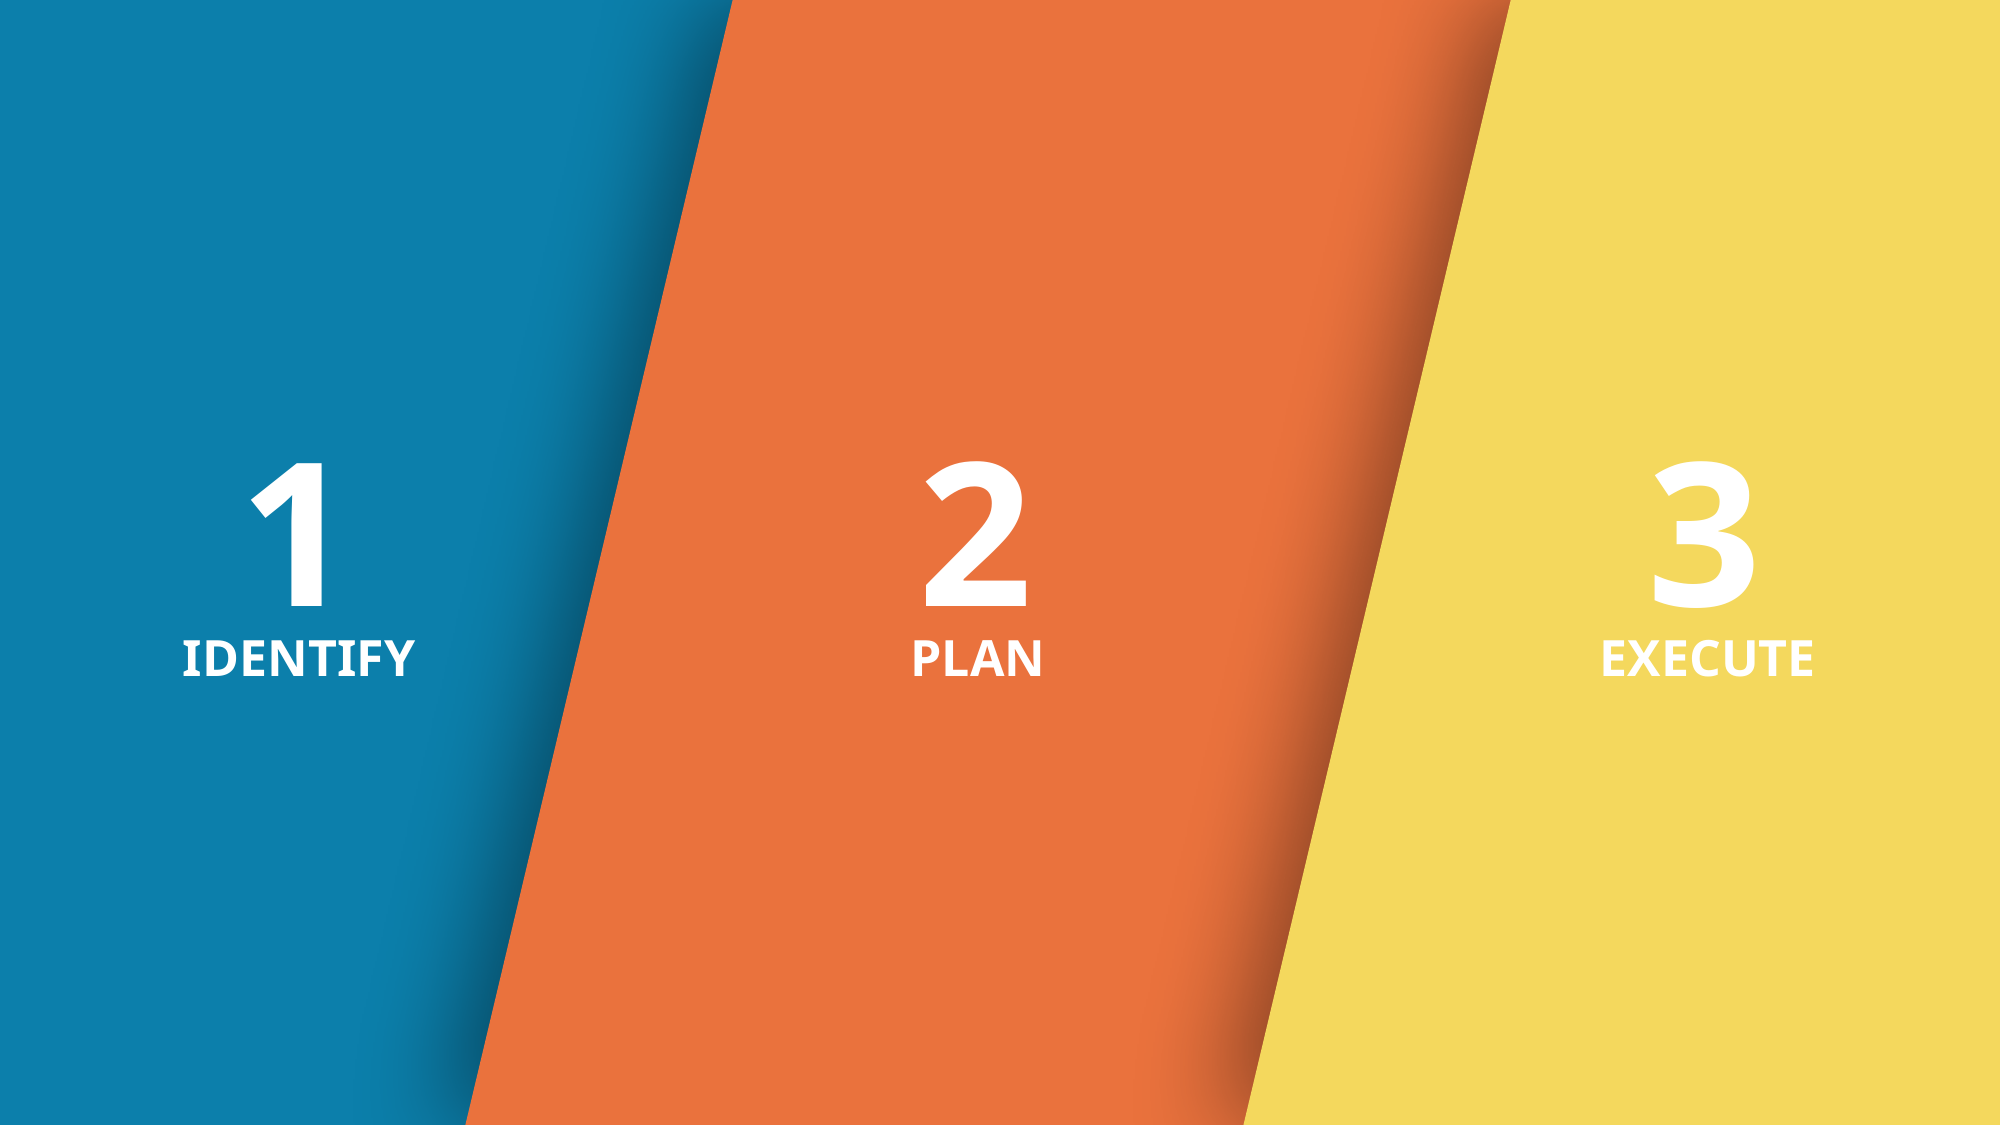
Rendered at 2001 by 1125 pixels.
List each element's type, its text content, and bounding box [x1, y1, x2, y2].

text_box 3 [1632, 399, 1777, 654]
text_box IDENTIFY [168, 618, 431, 694]
text_box 1 [224, 399, 369, 654]
text_box [1242, 0, 2000, 1125]
text_box 2 [903, 399, 1048, 654]
text_box PLAN [895, 618, 1061, 694]
text_box EXECUTE [1585, 618, 1831, 694]
text_box [464, 0, 1423, 1125]
